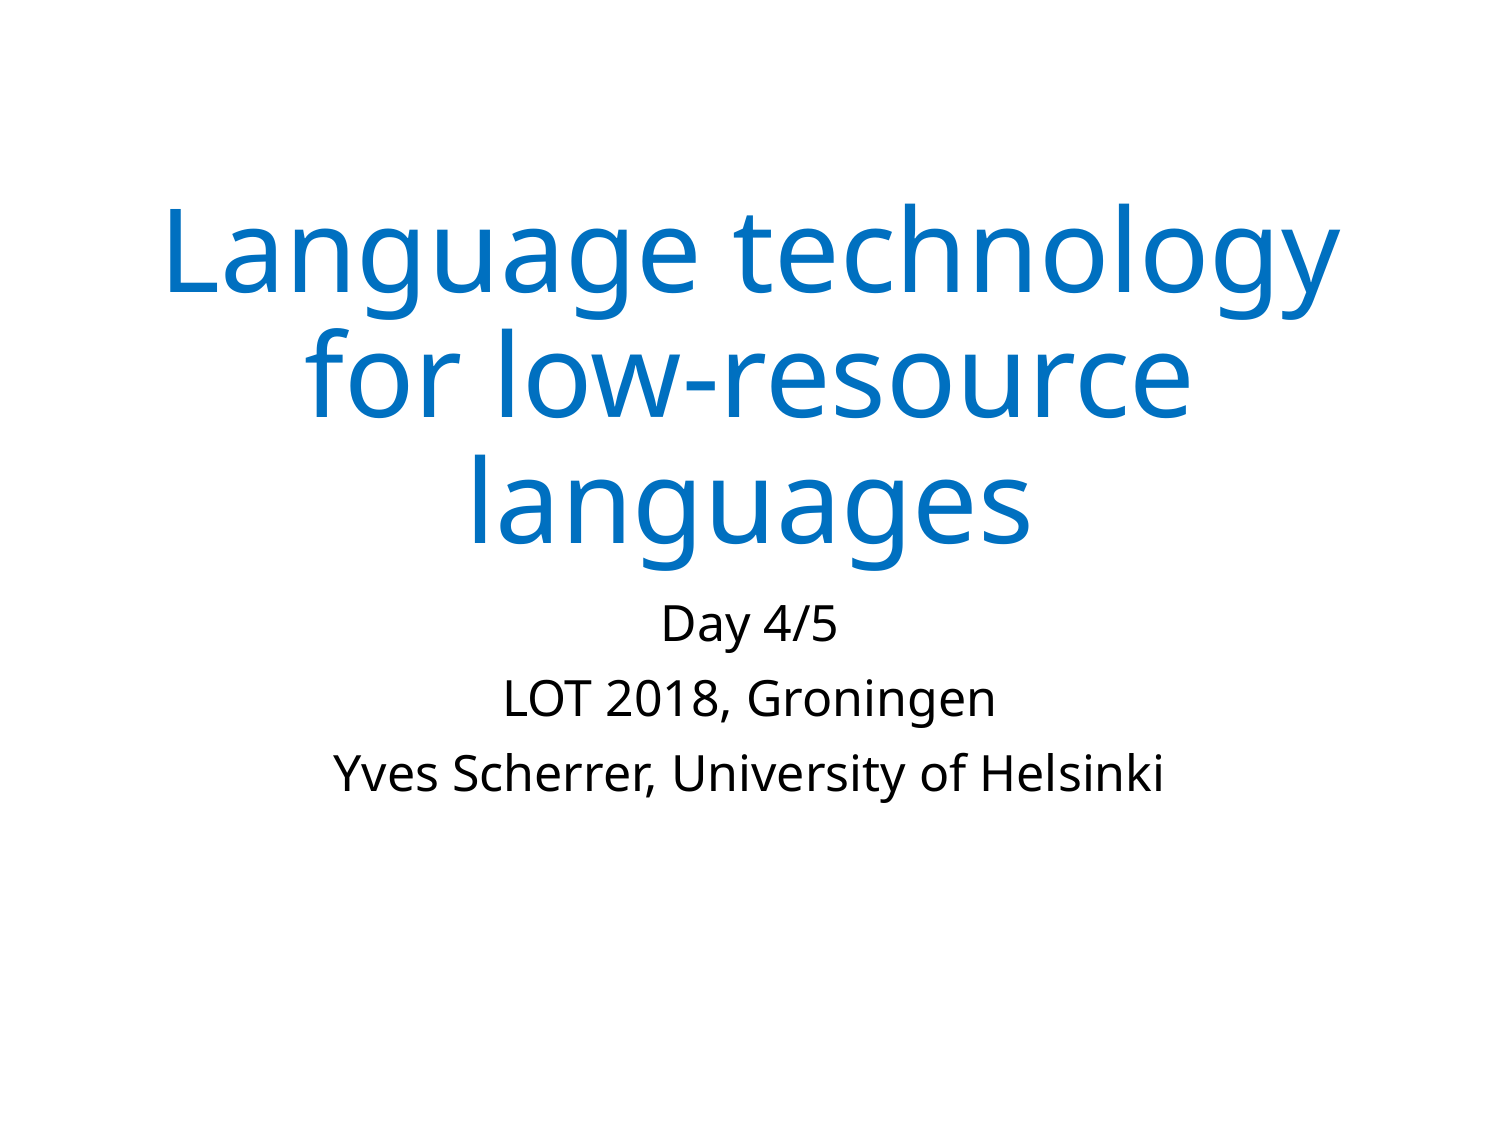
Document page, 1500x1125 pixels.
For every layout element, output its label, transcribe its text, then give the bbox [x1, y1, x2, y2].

title Language technology for low-resource languages [112, 184, 1388, 576]
subtitle Day 4/5 LOT 2018, Groningen Yves Scherrer, University of Helsinki [187, 590, 1313, 863]
